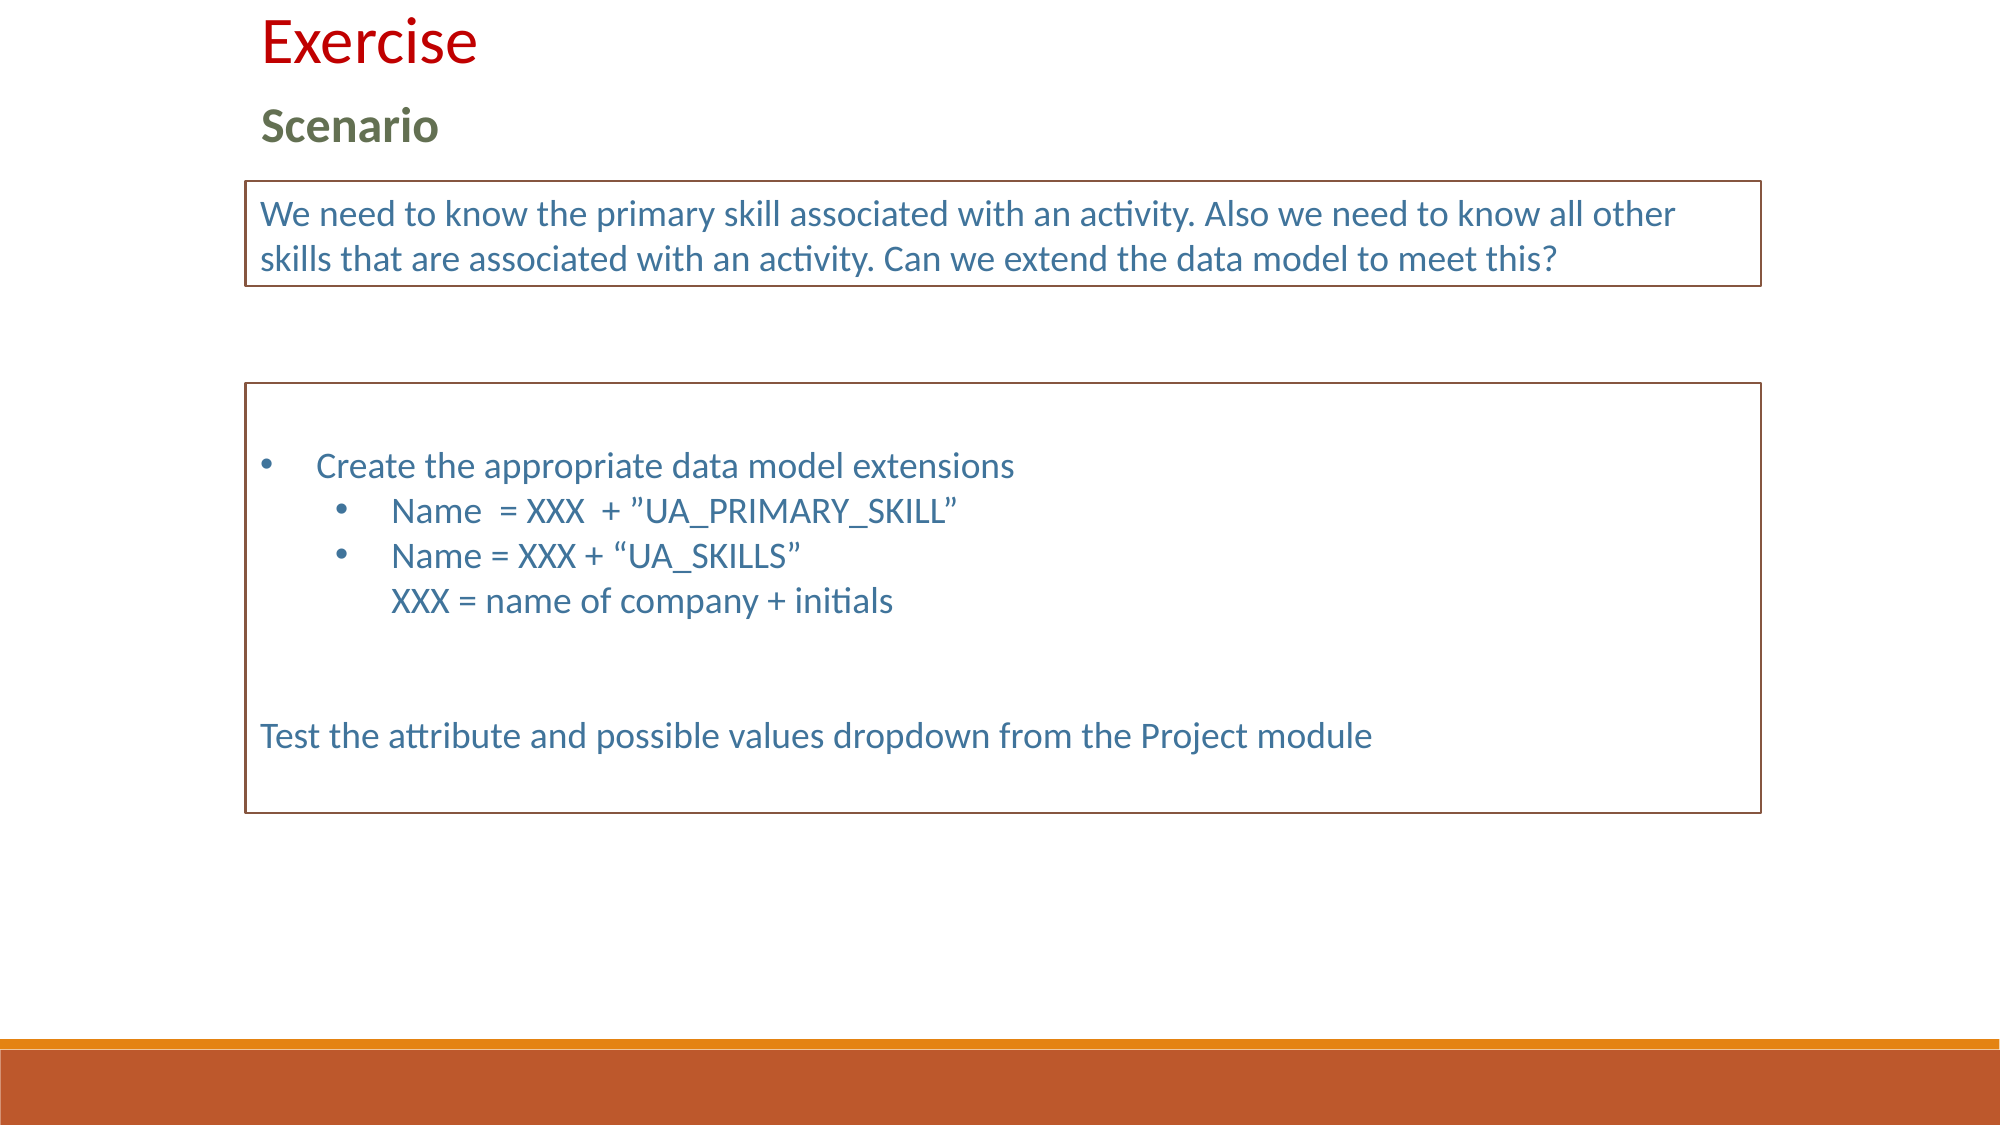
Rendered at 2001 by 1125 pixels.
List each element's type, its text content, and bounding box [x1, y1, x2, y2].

text_box We need to know the primary skill associated with an activity. Also we need to know all other skills that are associated with an activity. Can we extend the data model to meet this? [244, 180, 1762, 287]
text_box Scenario [246, 85, 455, 160]
text_box Create the appropriate data model extensions Name = XXX + ”UA_PRIMARY_SKILL” Name = XXX + “UA_SKILLS” XXX = name of company + initials Test the attribute and possible values dropdown from the Project module [244, 382, 1762, 814]
text_box Exercise [246, 0, 495, 85]
